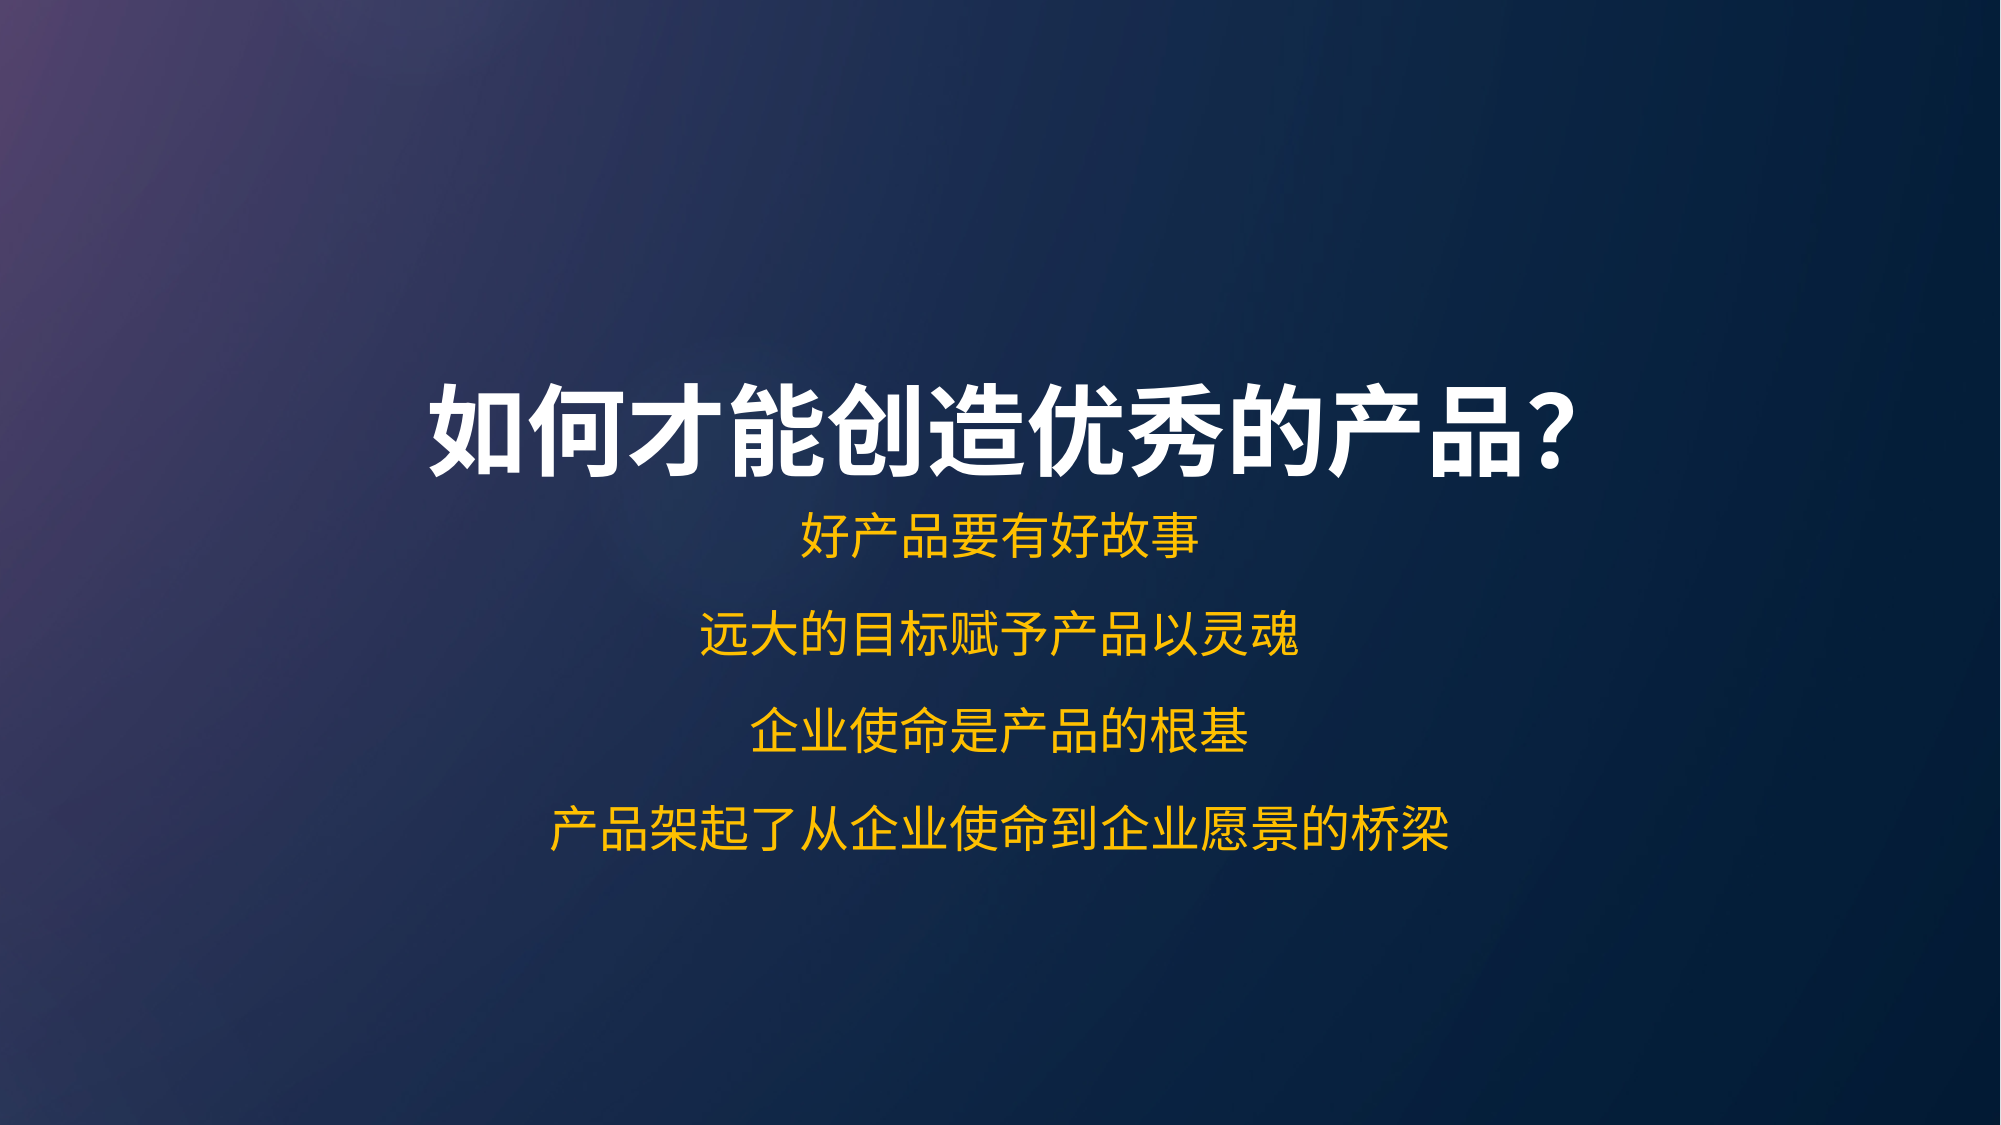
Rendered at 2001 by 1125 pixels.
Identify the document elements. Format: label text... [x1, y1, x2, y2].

text_box 远大的目标赋予产品以灵魂 [685, 594, 1315, 670]
text_box 好产品要有好故事 [785, 497, 1215, 573]
text_box 企业使命是产品的根基 [735, 692, 1265, 768]
picture [0, 0, 2001, 1125]
text_box 产品架起了从企业使命到企业愿景的桥梁 [535, 789, 1465, 865]
text_box 如何才能创造优秀的产品？ [411, 361, 1642, 497]
